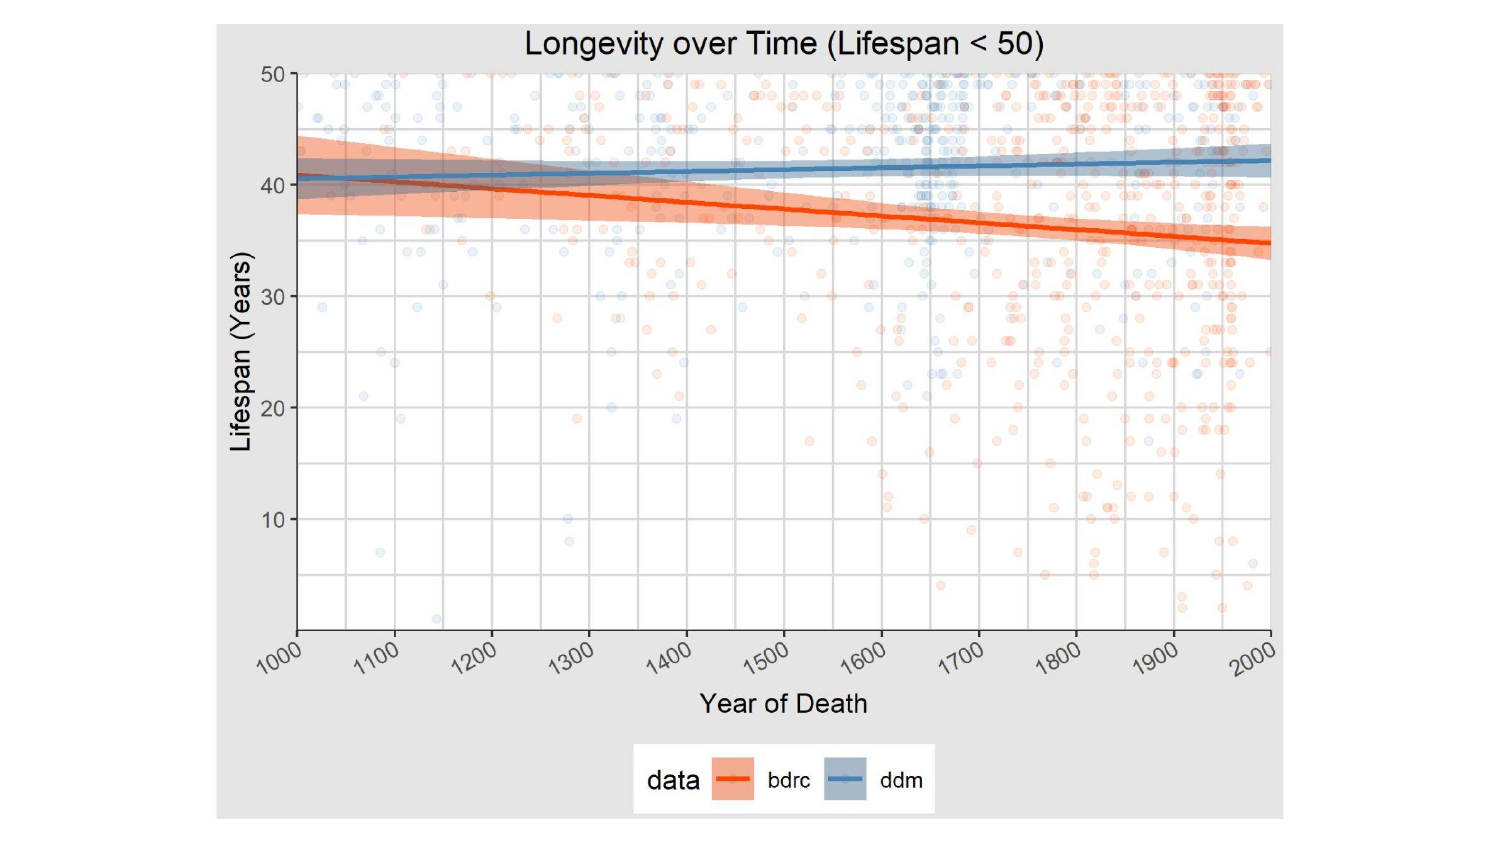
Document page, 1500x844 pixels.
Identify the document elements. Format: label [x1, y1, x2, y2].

picture [106, 24, 1394, 819]
